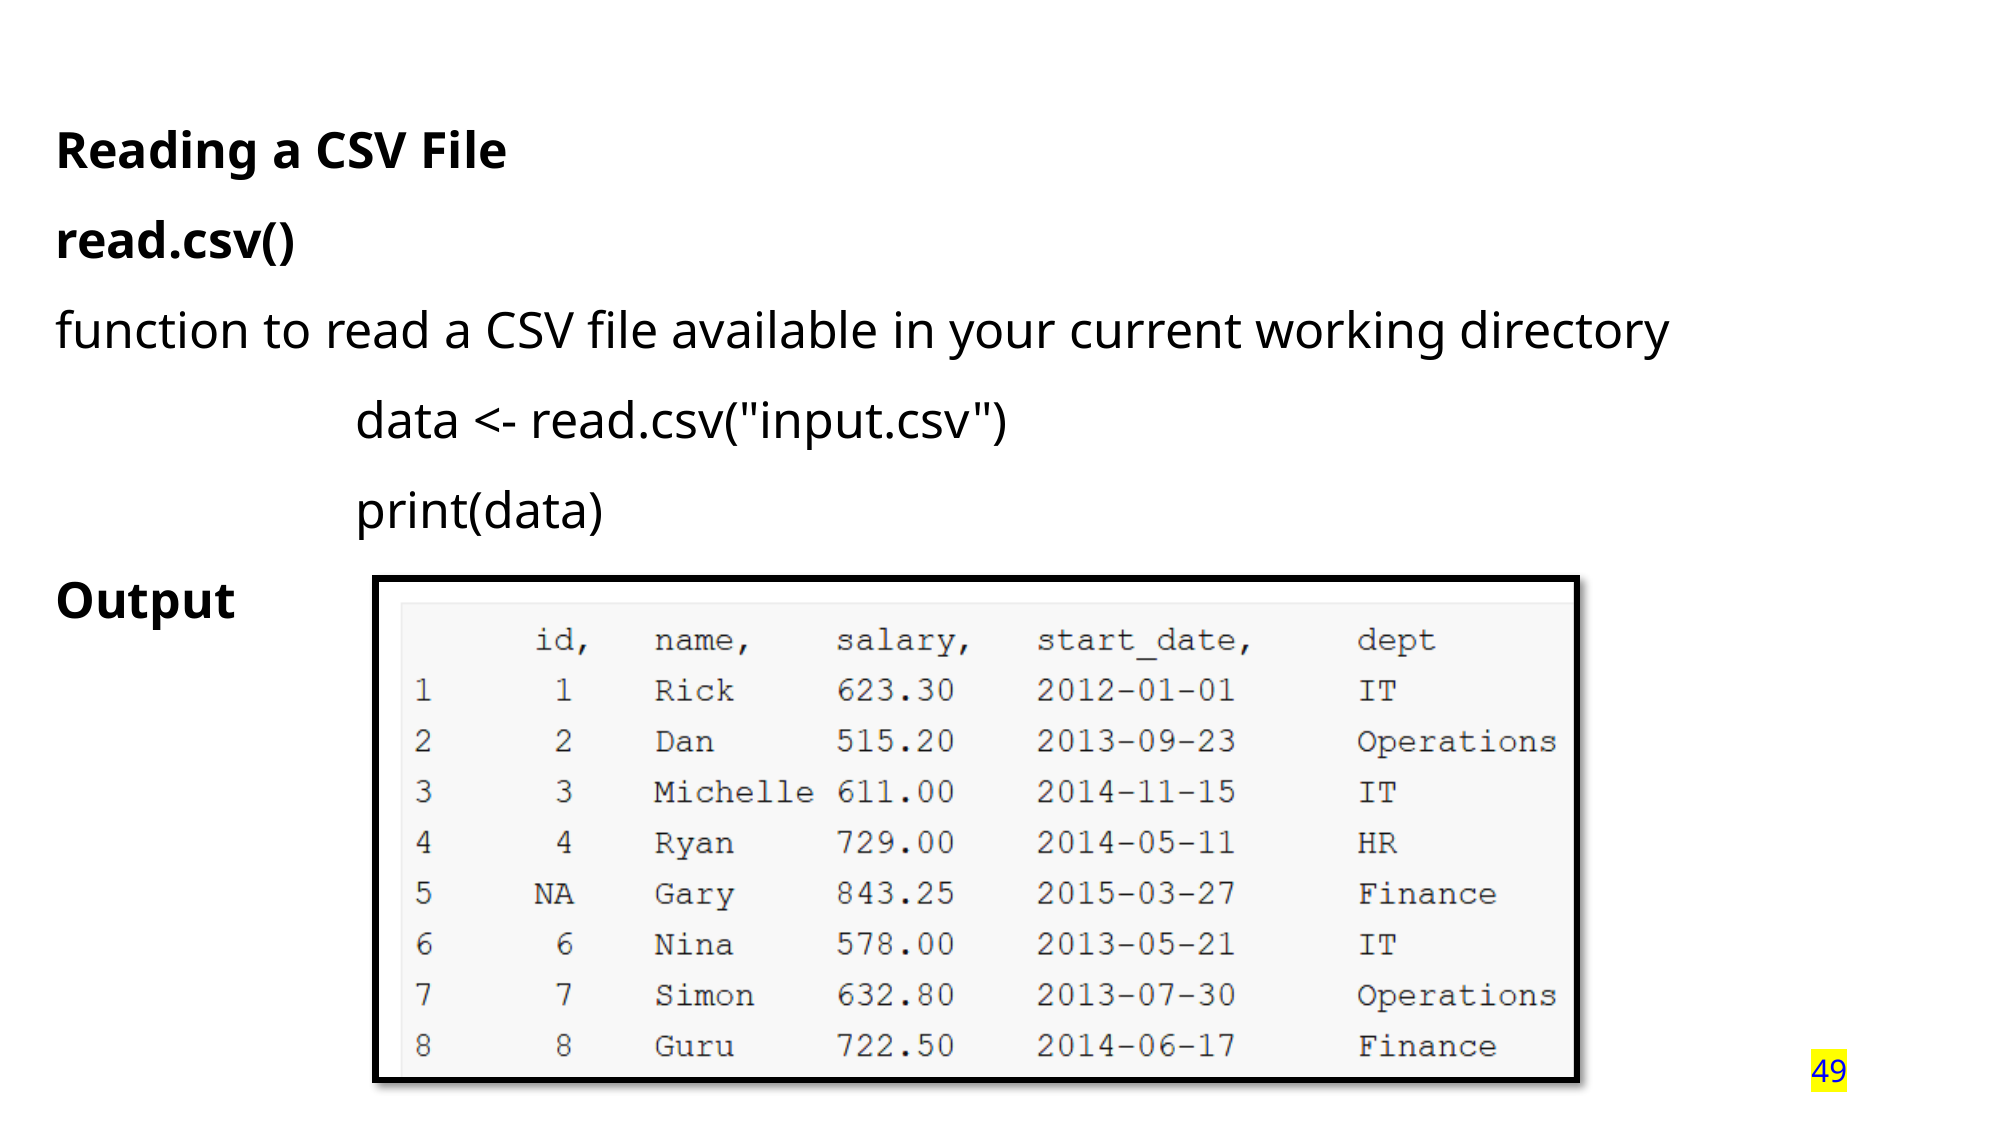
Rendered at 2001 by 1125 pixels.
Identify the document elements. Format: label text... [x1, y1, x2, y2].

slide_number 49 [1412, 1042, 1863, 1103]
picture [378, 581, 1574, 1077]
text_box Reading a CSV File read.csv() function to read a CSV file available in your current working directory data <- read.csv("input.csv") print(data) Output [40, 81, 1947, 1125]
